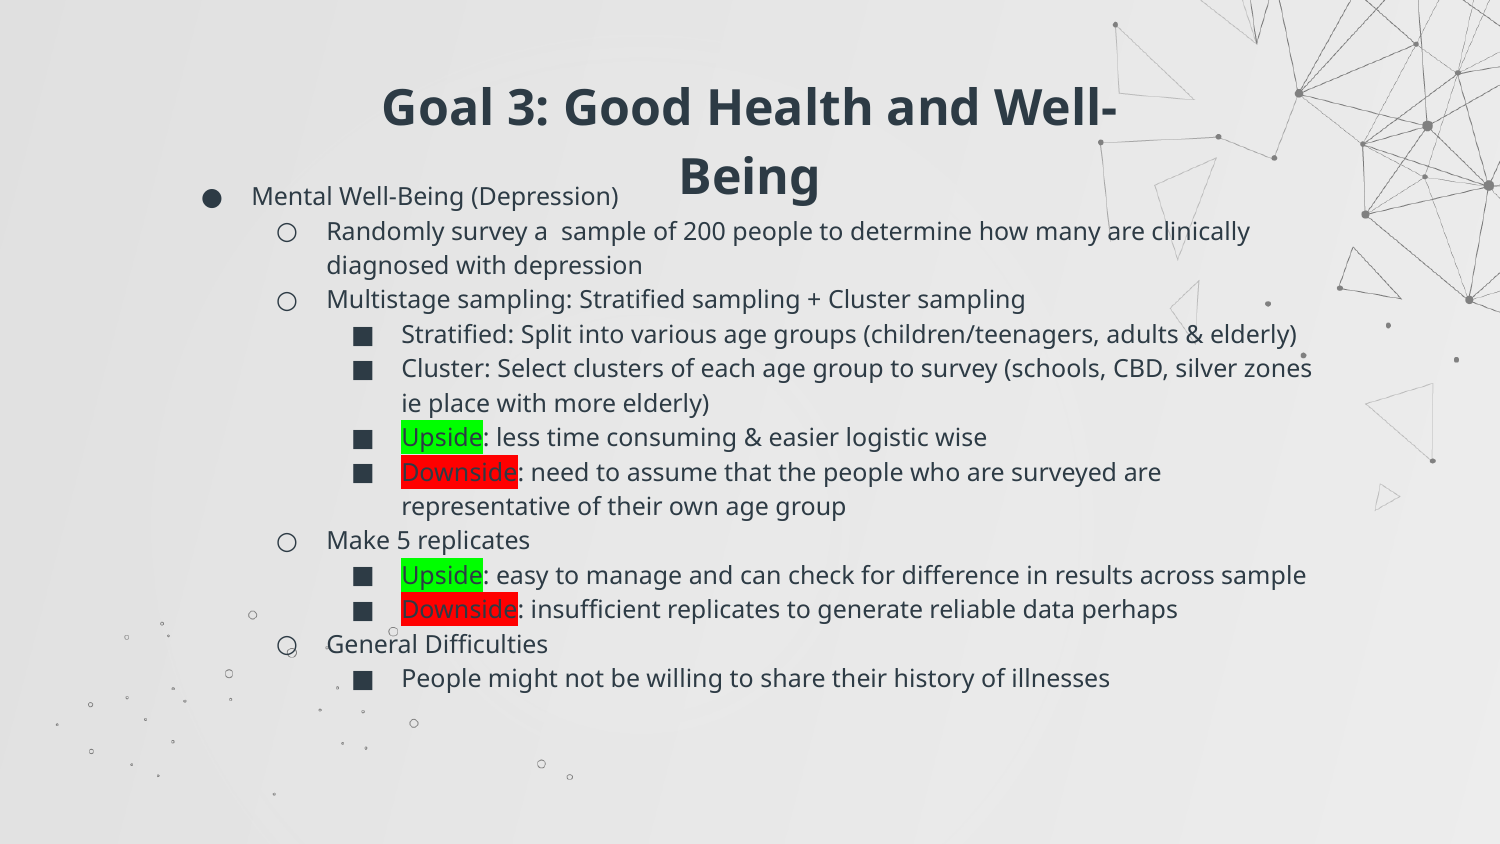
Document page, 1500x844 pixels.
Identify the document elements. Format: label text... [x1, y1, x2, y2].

text_box Mental Well-Being (Depression) Randomly survey a sample of 200 people to determine how many are clinically diagnosed with depression Multistage sampling: Stratified sampling + Cluster sampling Stratified: Split into various age groups (children/teenagers, adults & elderly) Cluster: Select clusters of each age group to survey (schools, CBD, silver zones ie place with more elderly) Upside: less time consuming & easier logistic wise Downside: need to assume that the people who are surveyed are representative of their own age group Make 5 replicates Upside: easy to manage and can check for difference in results across sample Downside: insufficient replicates to generate reliable data perhaps General Difficulties People might not be willing to share their history of illnesses [161, 161, 1339, 786]
title Goal 3: Good Health and Well-Being [305, 51, 1195, 161]
picture [0, 0, 1500, 844]
